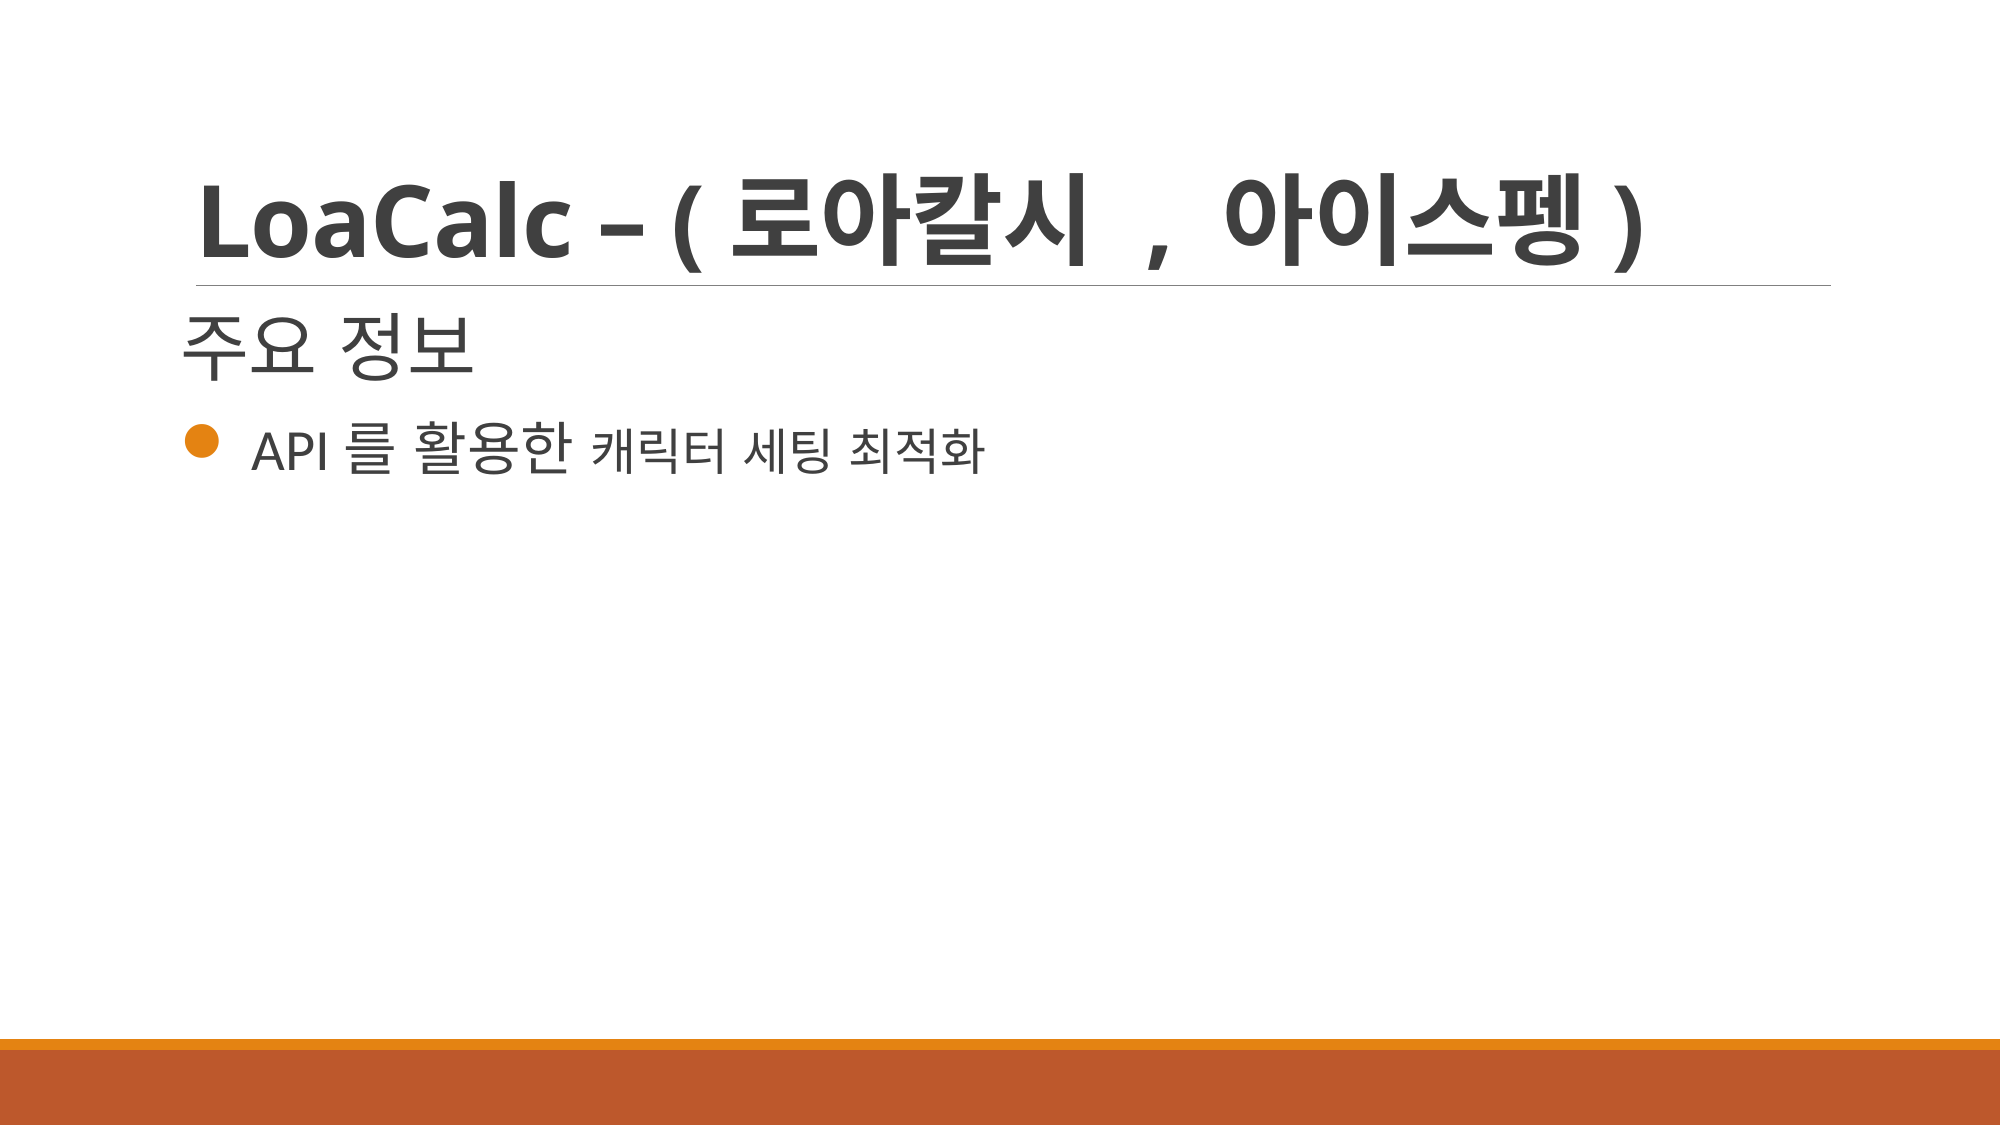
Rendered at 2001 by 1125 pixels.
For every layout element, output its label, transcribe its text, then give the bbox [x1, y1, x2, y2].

list 주요 정보 API를 활용한 캐릭터 세팅 최적화 [180, 302, 1830, 963]
title LoaCalc – (로아칼시 , 아이스펭) [180, 47, 1830, 285]
